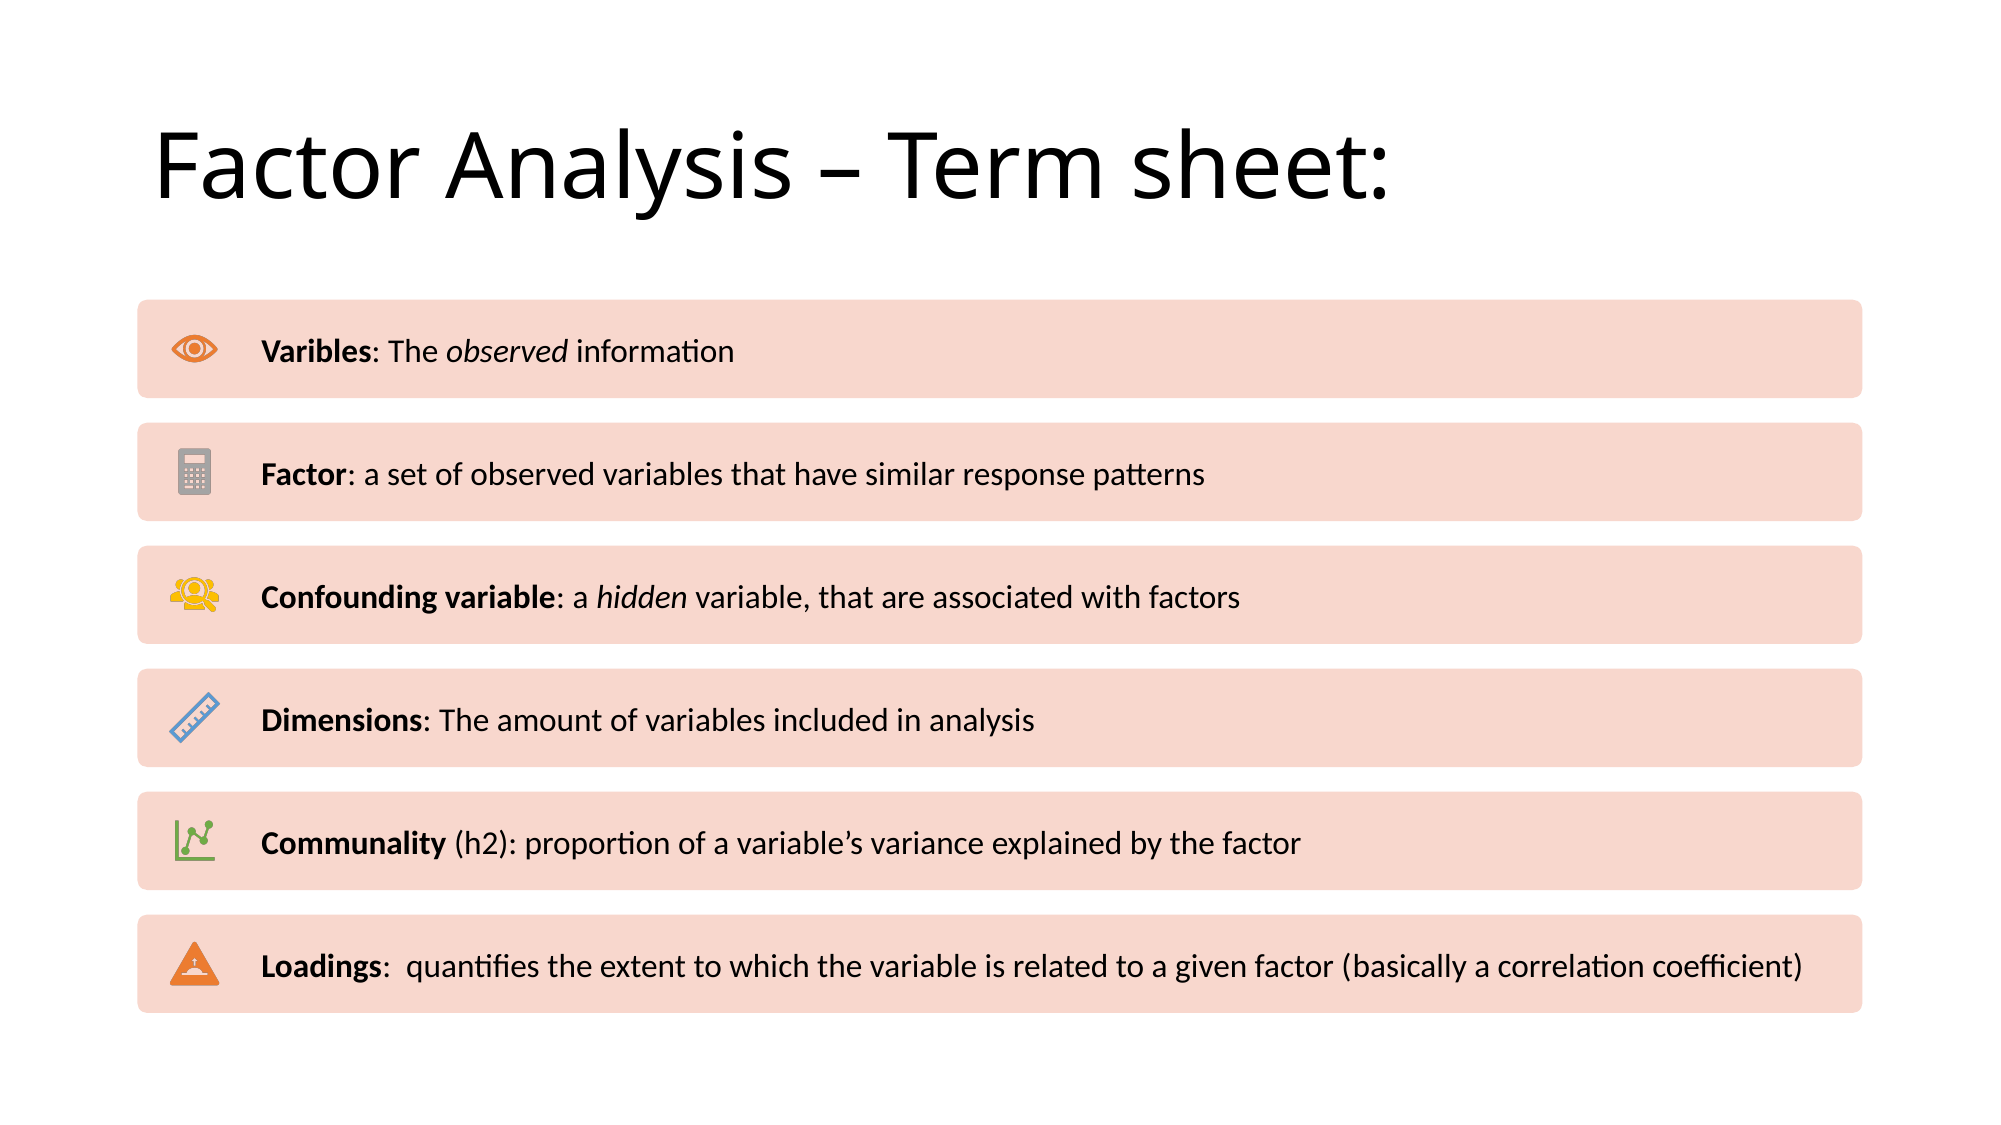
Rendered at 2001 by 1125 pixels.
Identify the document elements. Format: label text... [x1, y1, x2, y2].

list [137, 299, 1863, 1014]
title Factor Analysis – Term sheet: [137, 59, 1863, 278]
